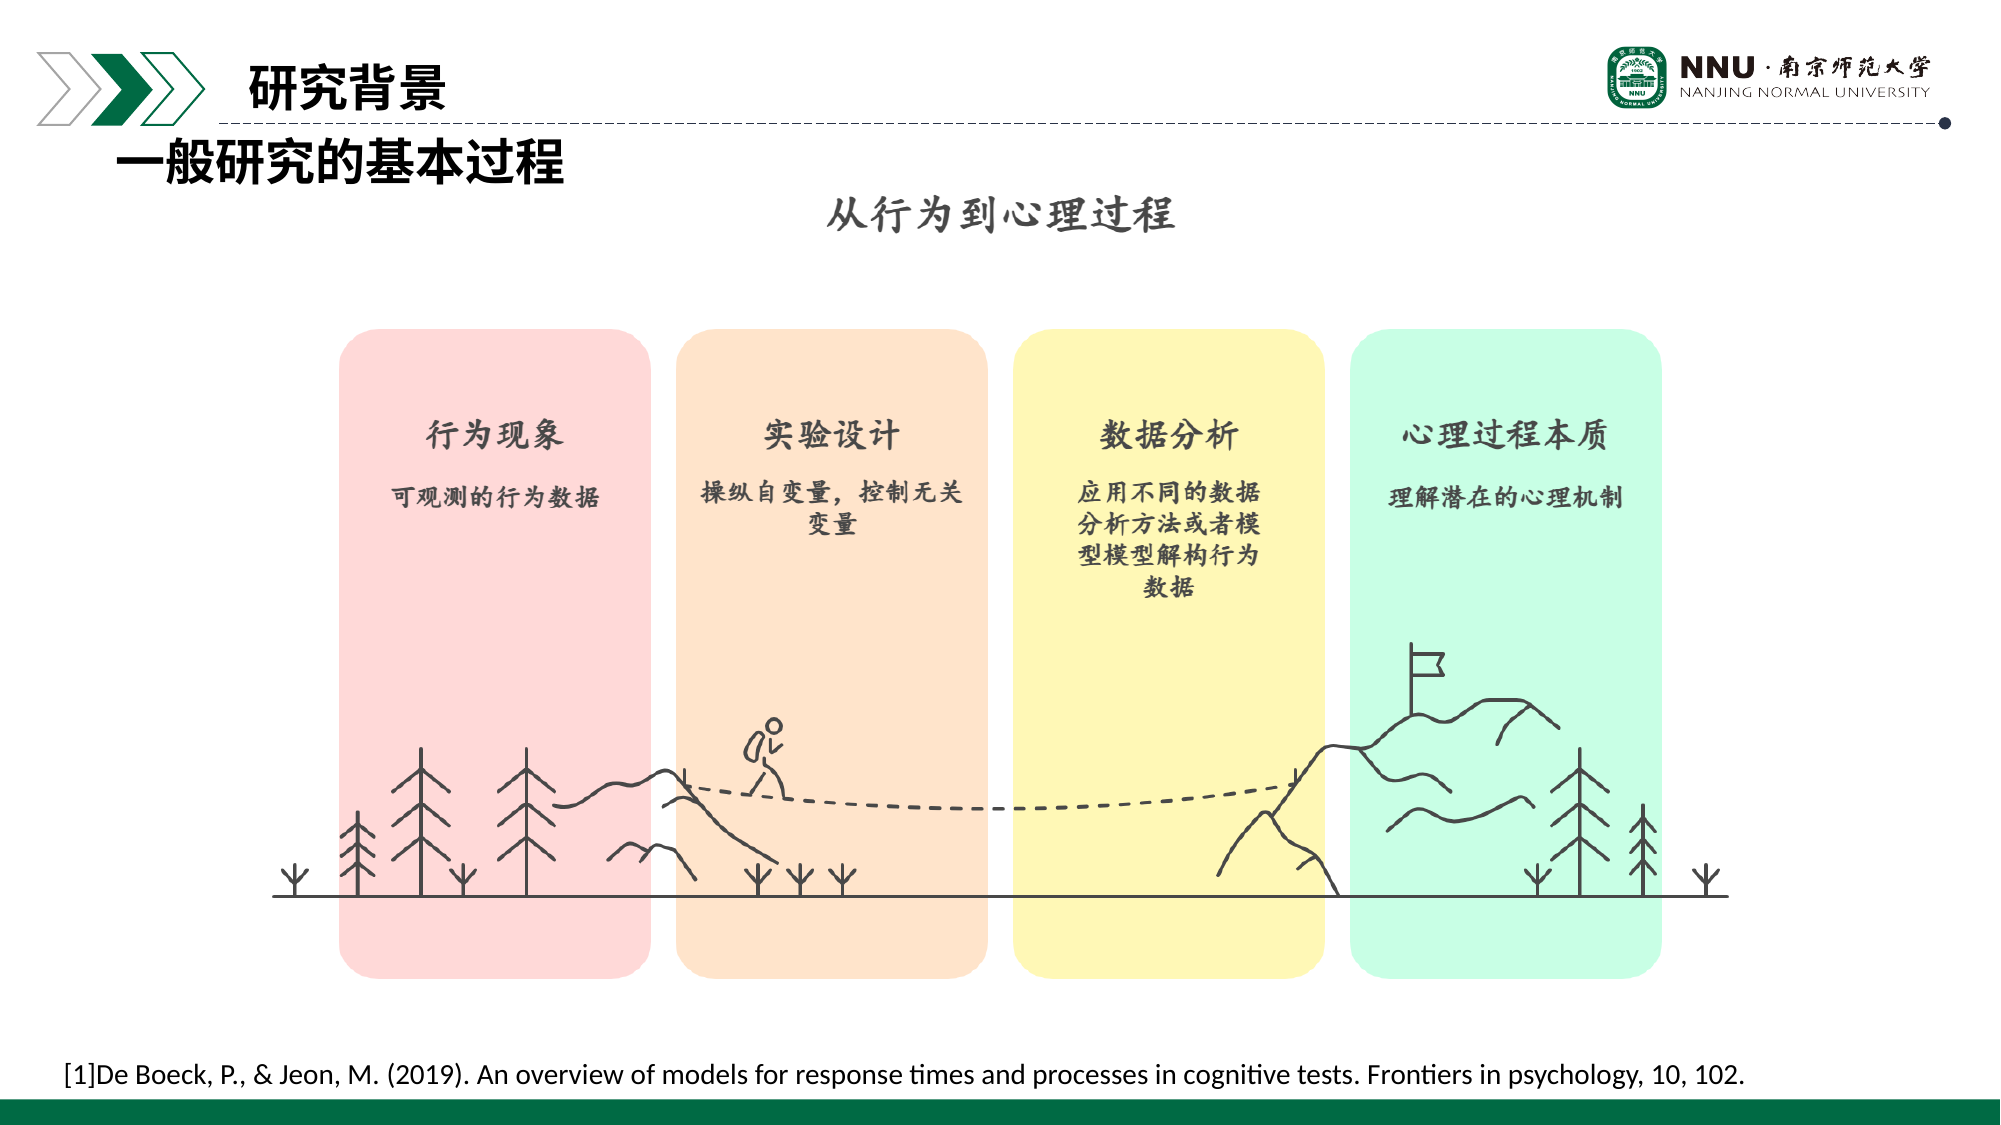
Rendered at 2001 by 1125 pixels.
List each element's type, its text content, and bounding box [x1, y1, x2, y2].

picture [209, 0, 1960, 1013]
text_box [1]De Boeck, P., & Jeon, M. (2019). An overview of models for response times and processes in cognitive tests. Frontiers in psychology, 10, 102. [48, 1047, 1849, 1098]
text_box 一般研究的基本过程 [100, 123, 1583, 190]
text_box [38, 53, 101, 125]
text_box [0, 1098, 2000, 1125]
text_box [142, 53, 205, 123]
text_box [90, 53, 153, 126]
text_box 研究背景 [233, 49, 464, 122]
